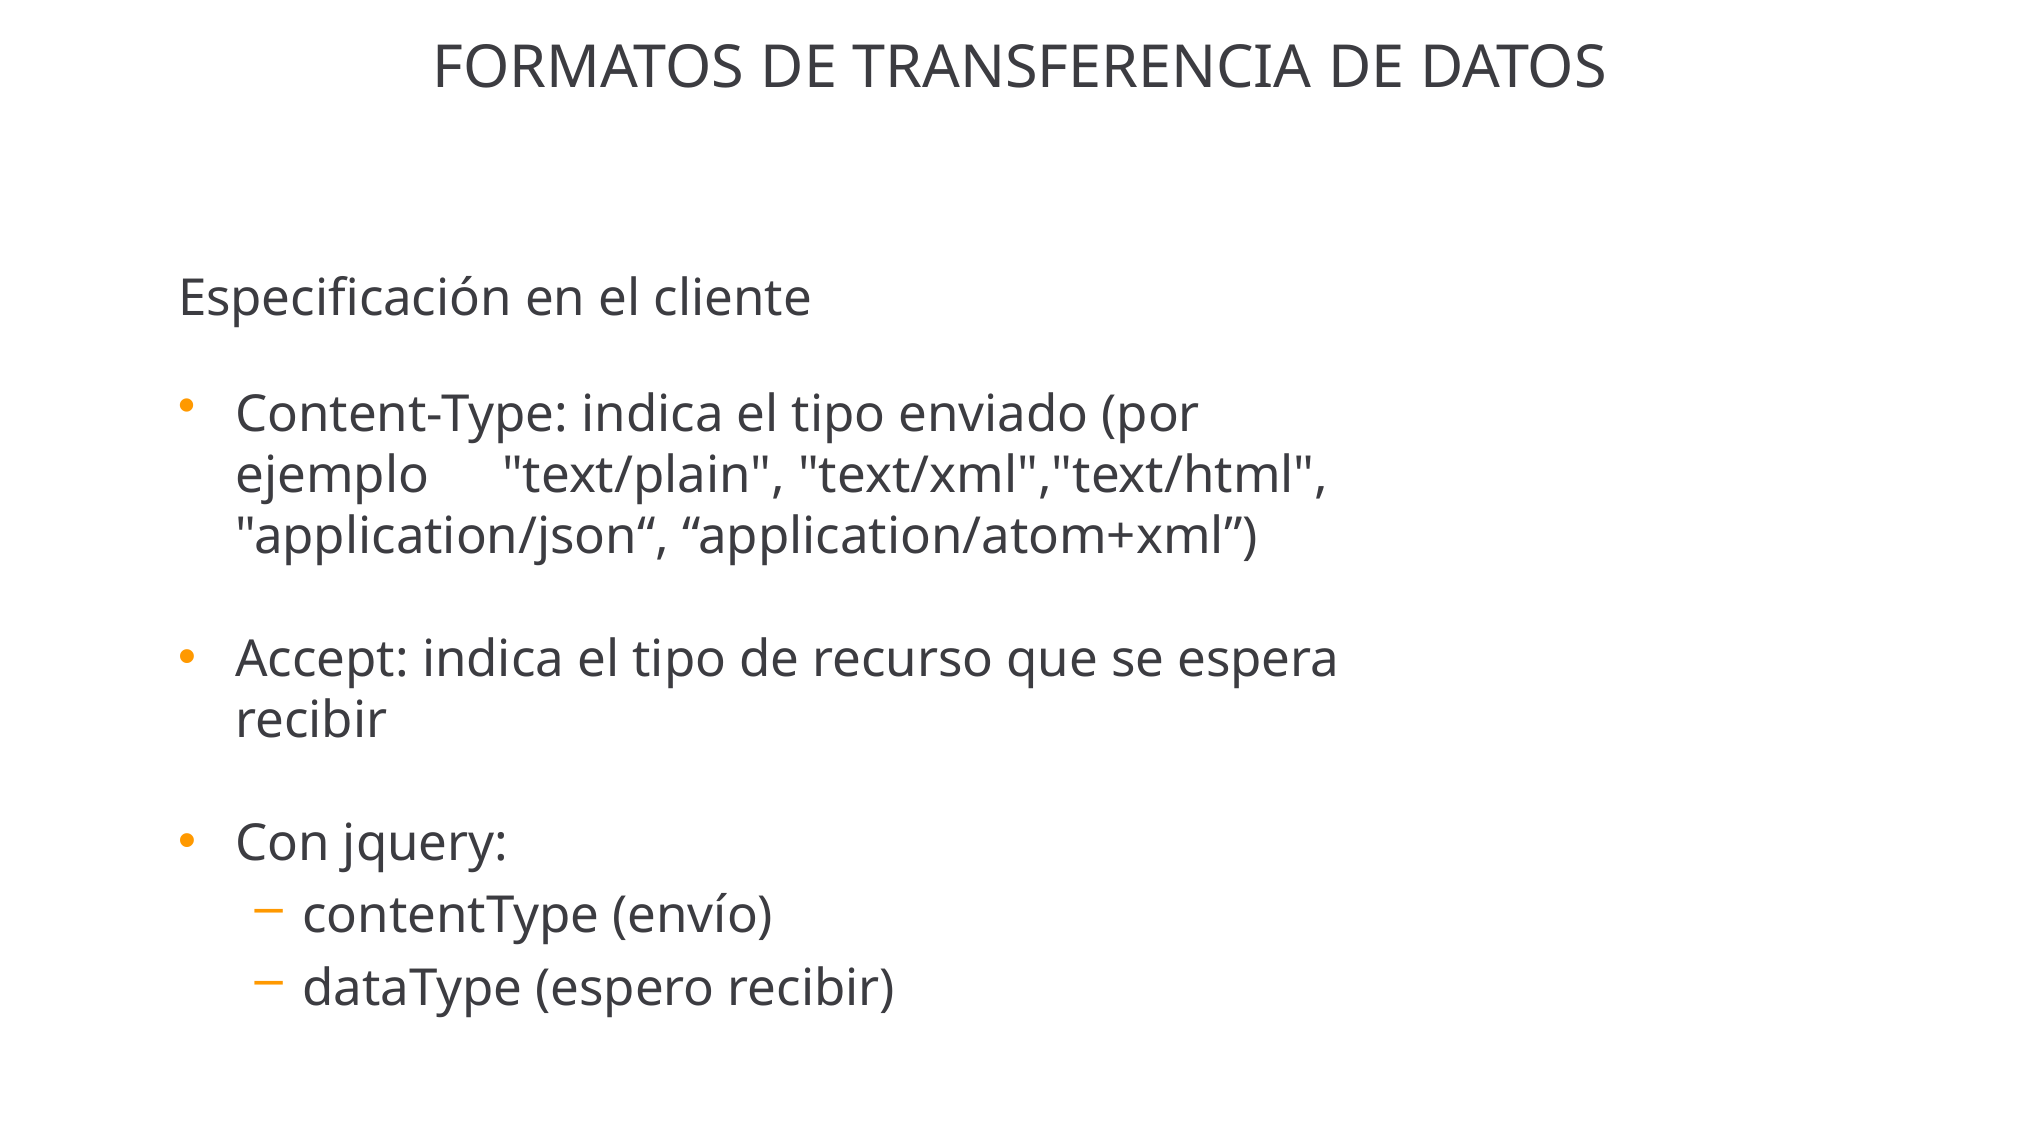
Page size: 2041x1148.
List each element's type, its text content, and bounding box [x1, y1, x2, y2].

text_box Especificación en el cliente Content-Type: indica el tipo enviado (por ejemplo "text/plain", "text/xml","text/html", "application/json“, “application/atom+xml”) Accept: indica el tipo de recurso que se espera recibir Con jquery: contentType (envío) dataType (espero recibir) [176, 262, 1658, 1016]
title FORMATOS DE TRANSFERENCIA DE DATOS [430, 0, 1724, 100]
